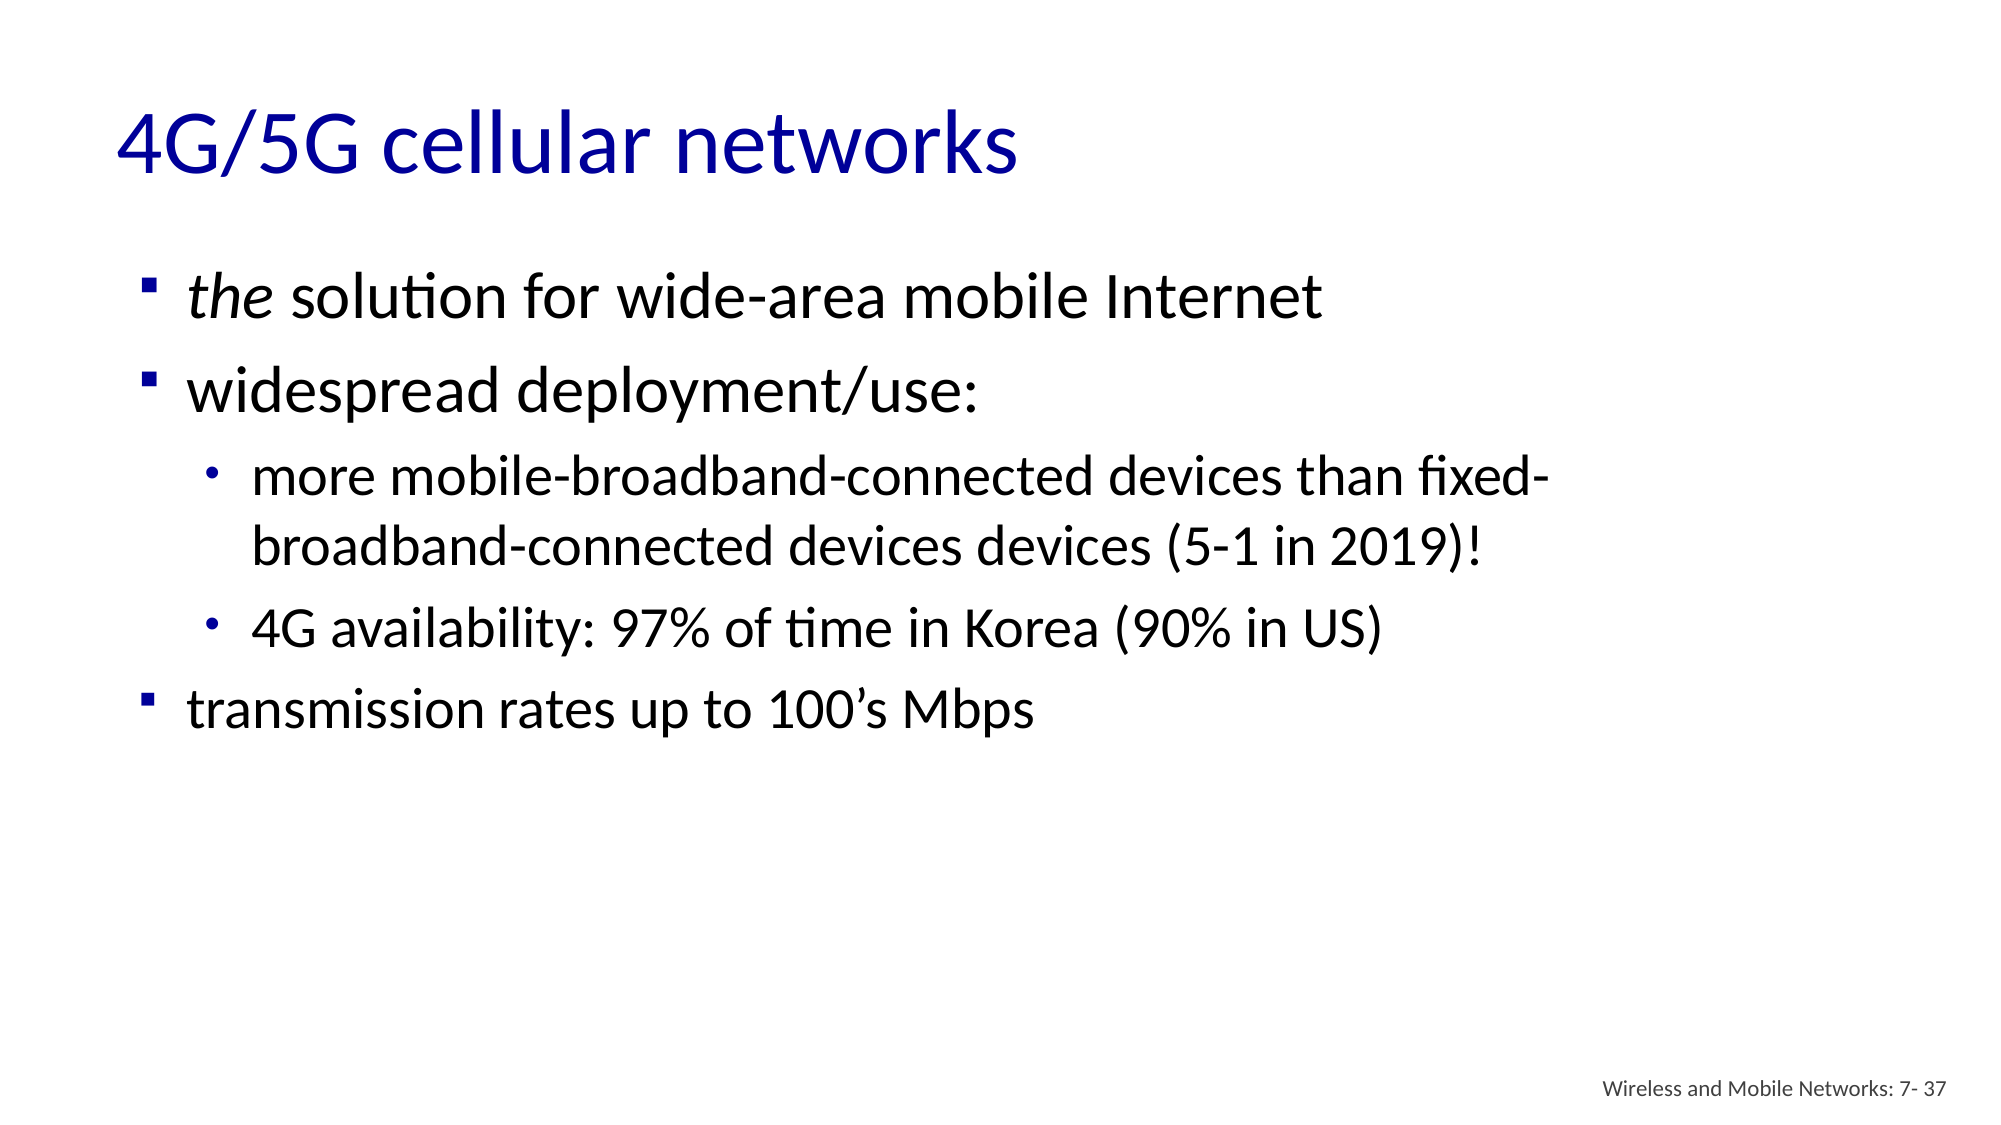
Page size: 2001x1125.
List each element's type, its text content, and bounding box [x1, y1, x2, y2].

title 4G/5G cellular networks [101, 70, 1827, 218]
text_box the solution for wide-area mobile Internet widespread deployment/use: more mobile-broadband-connected devices than fixed-broadband-connected devices devices (5-1 in 2019)! 4G availability: 97% of time in Korea (90% in US) transmission rates up to 100’s Mbps [123, 244, 1809, 1061]
slide_number Wireless and Mobile Networks: 7- 37 [1512, 1056, 1963, 1117]
